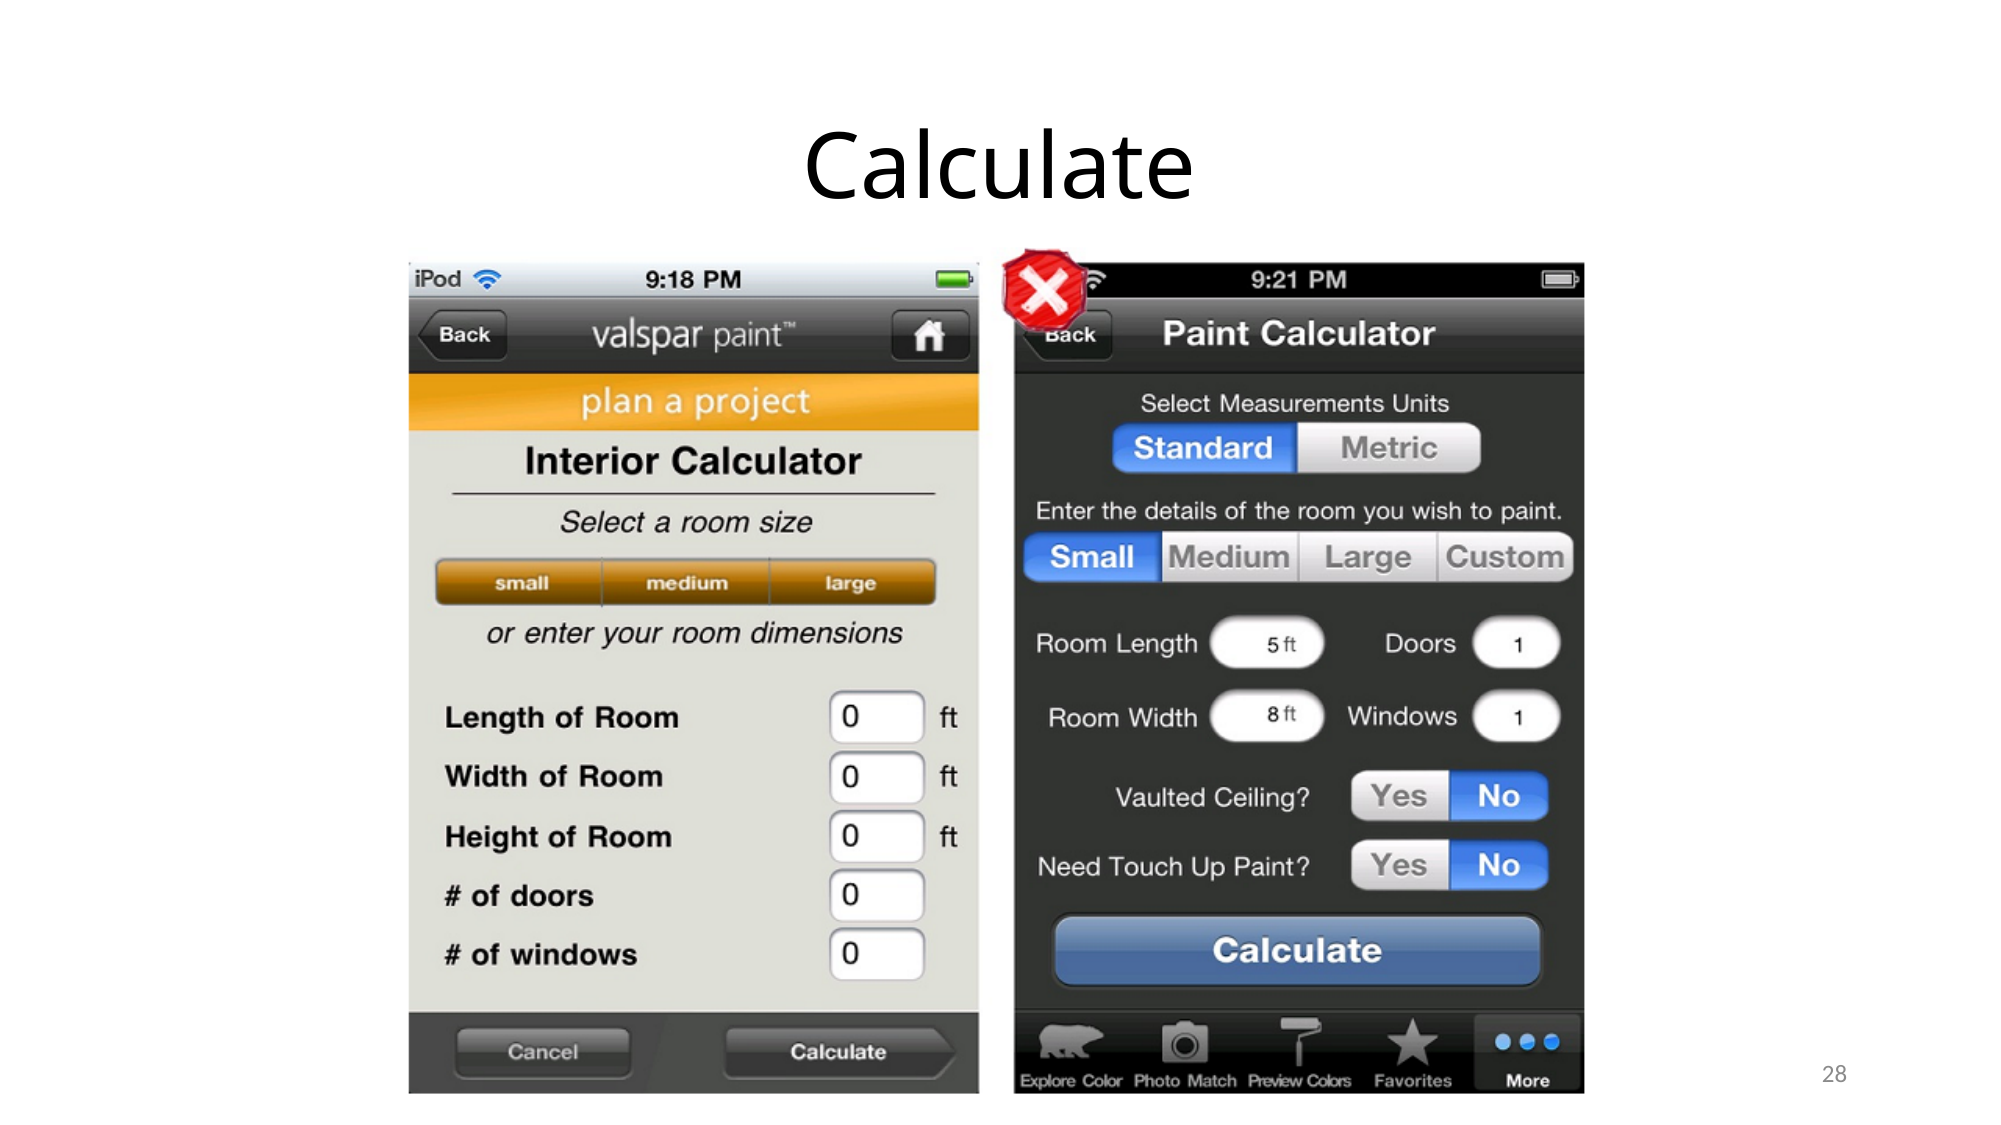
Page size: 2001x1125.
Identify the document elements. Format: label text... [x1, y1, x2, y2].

title Calculate [137, 59, 1863, 278]
picture [406, 246, 1594, 1103]
slide_number 28 [1594, 1042, 1863, 1103]
